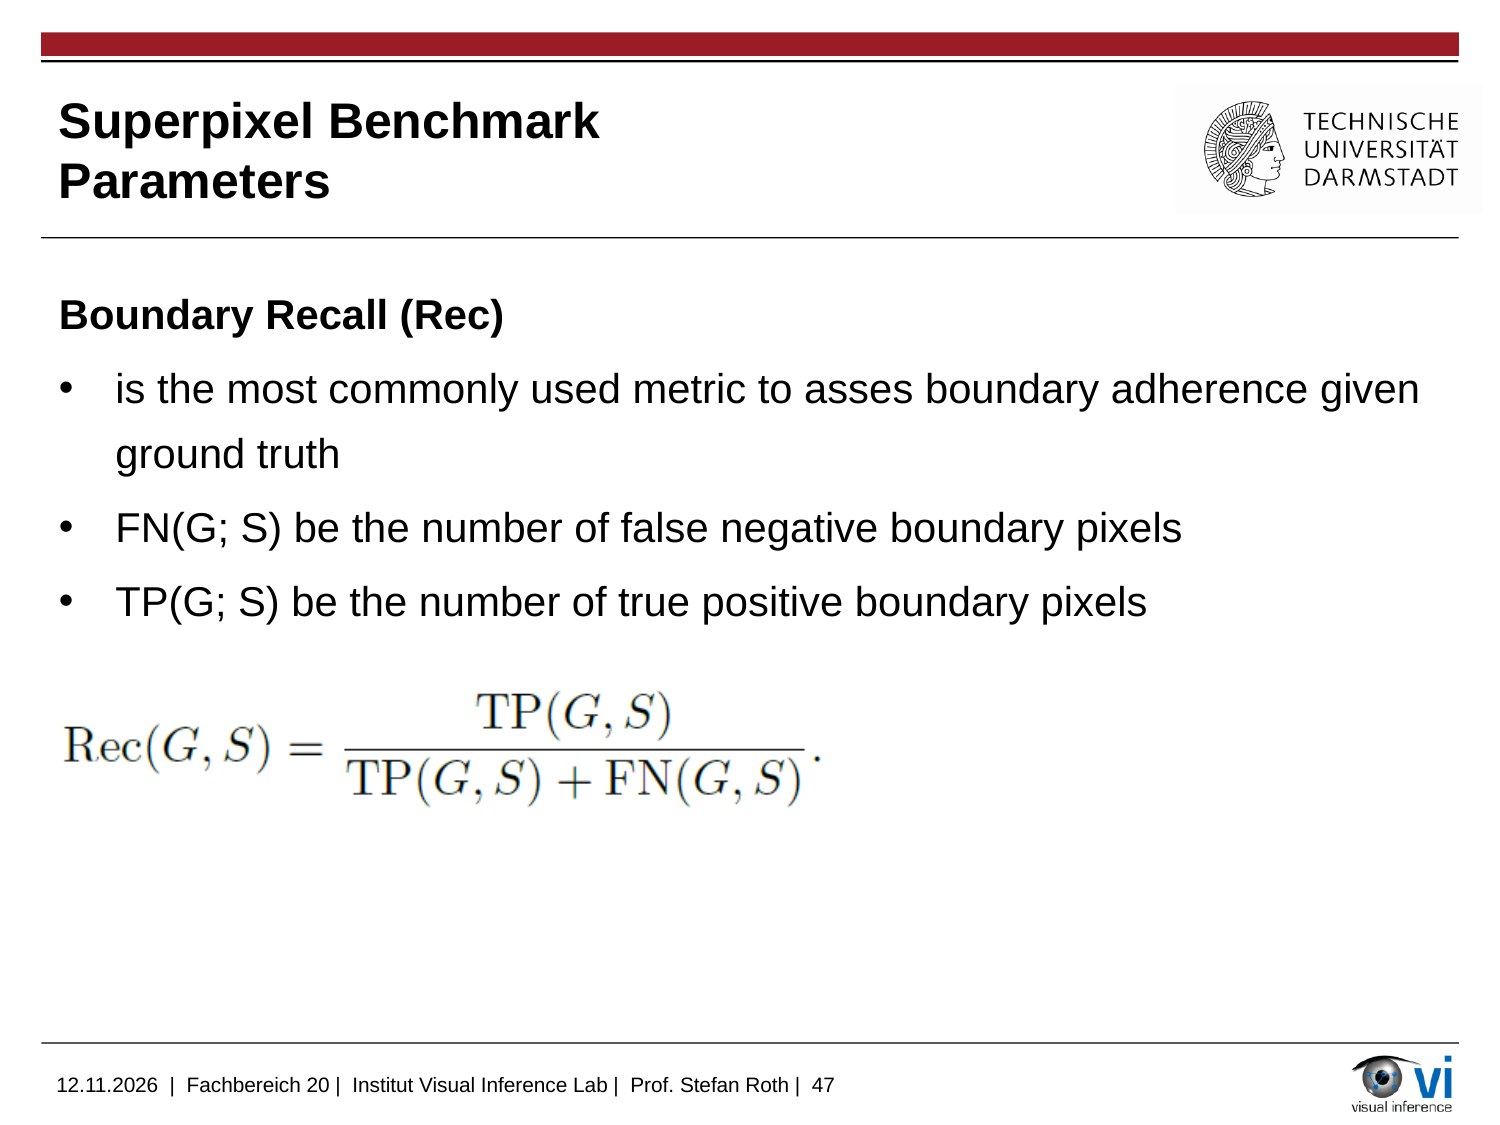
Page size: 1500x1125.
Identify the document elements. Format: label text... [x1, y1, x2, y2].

list Boundary Recall (Rec) is the most commonly used metric to asses boundary adherence given ground truth FN(G; S) be the number of false negative boundary pixels TP(G; S) be the number of true positive boundary pixels [58, 265, 1459, 1001]
picture [41, 650, 844, 828]
picture [1175, 84, 1483, 214]
title Superpixel Benchmark Parameters [58, 79, 1149, 218]
picture [1351, 1055, 1500, 1112]
